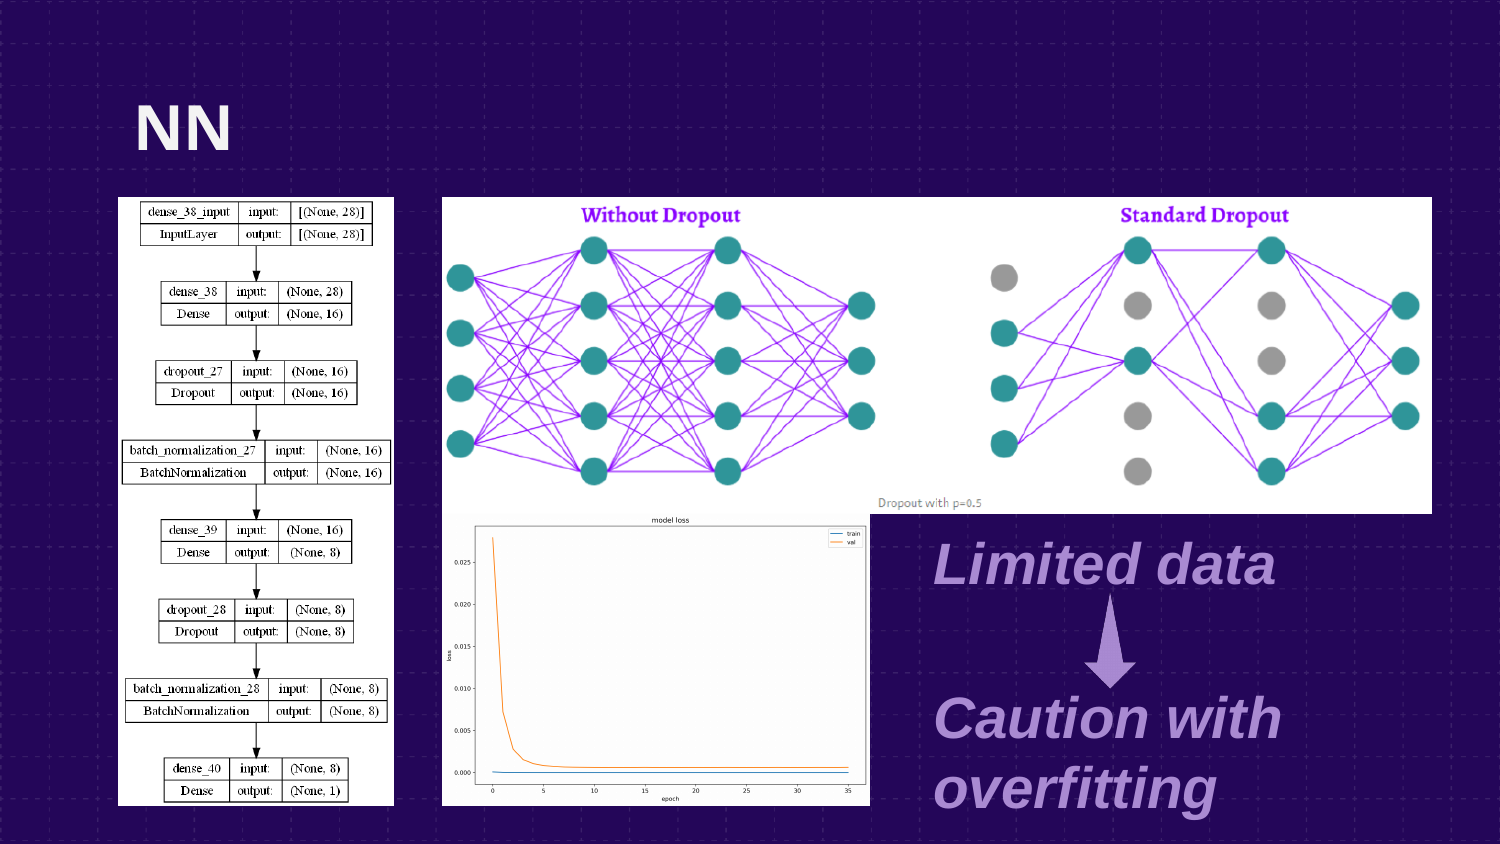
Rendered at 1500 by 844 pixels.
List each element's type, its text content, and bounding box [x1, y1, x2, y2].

text_box Caution with overfitting [918, 673, 1430, 828]
picture [117, 197, 394, 807]
picture [1056, 586, 1163, 693]
text_box Limited data [918, 521, 1430, 639]
picture [442, 197, 1432, 807]
title NN [118, 72, 1382, 167]
